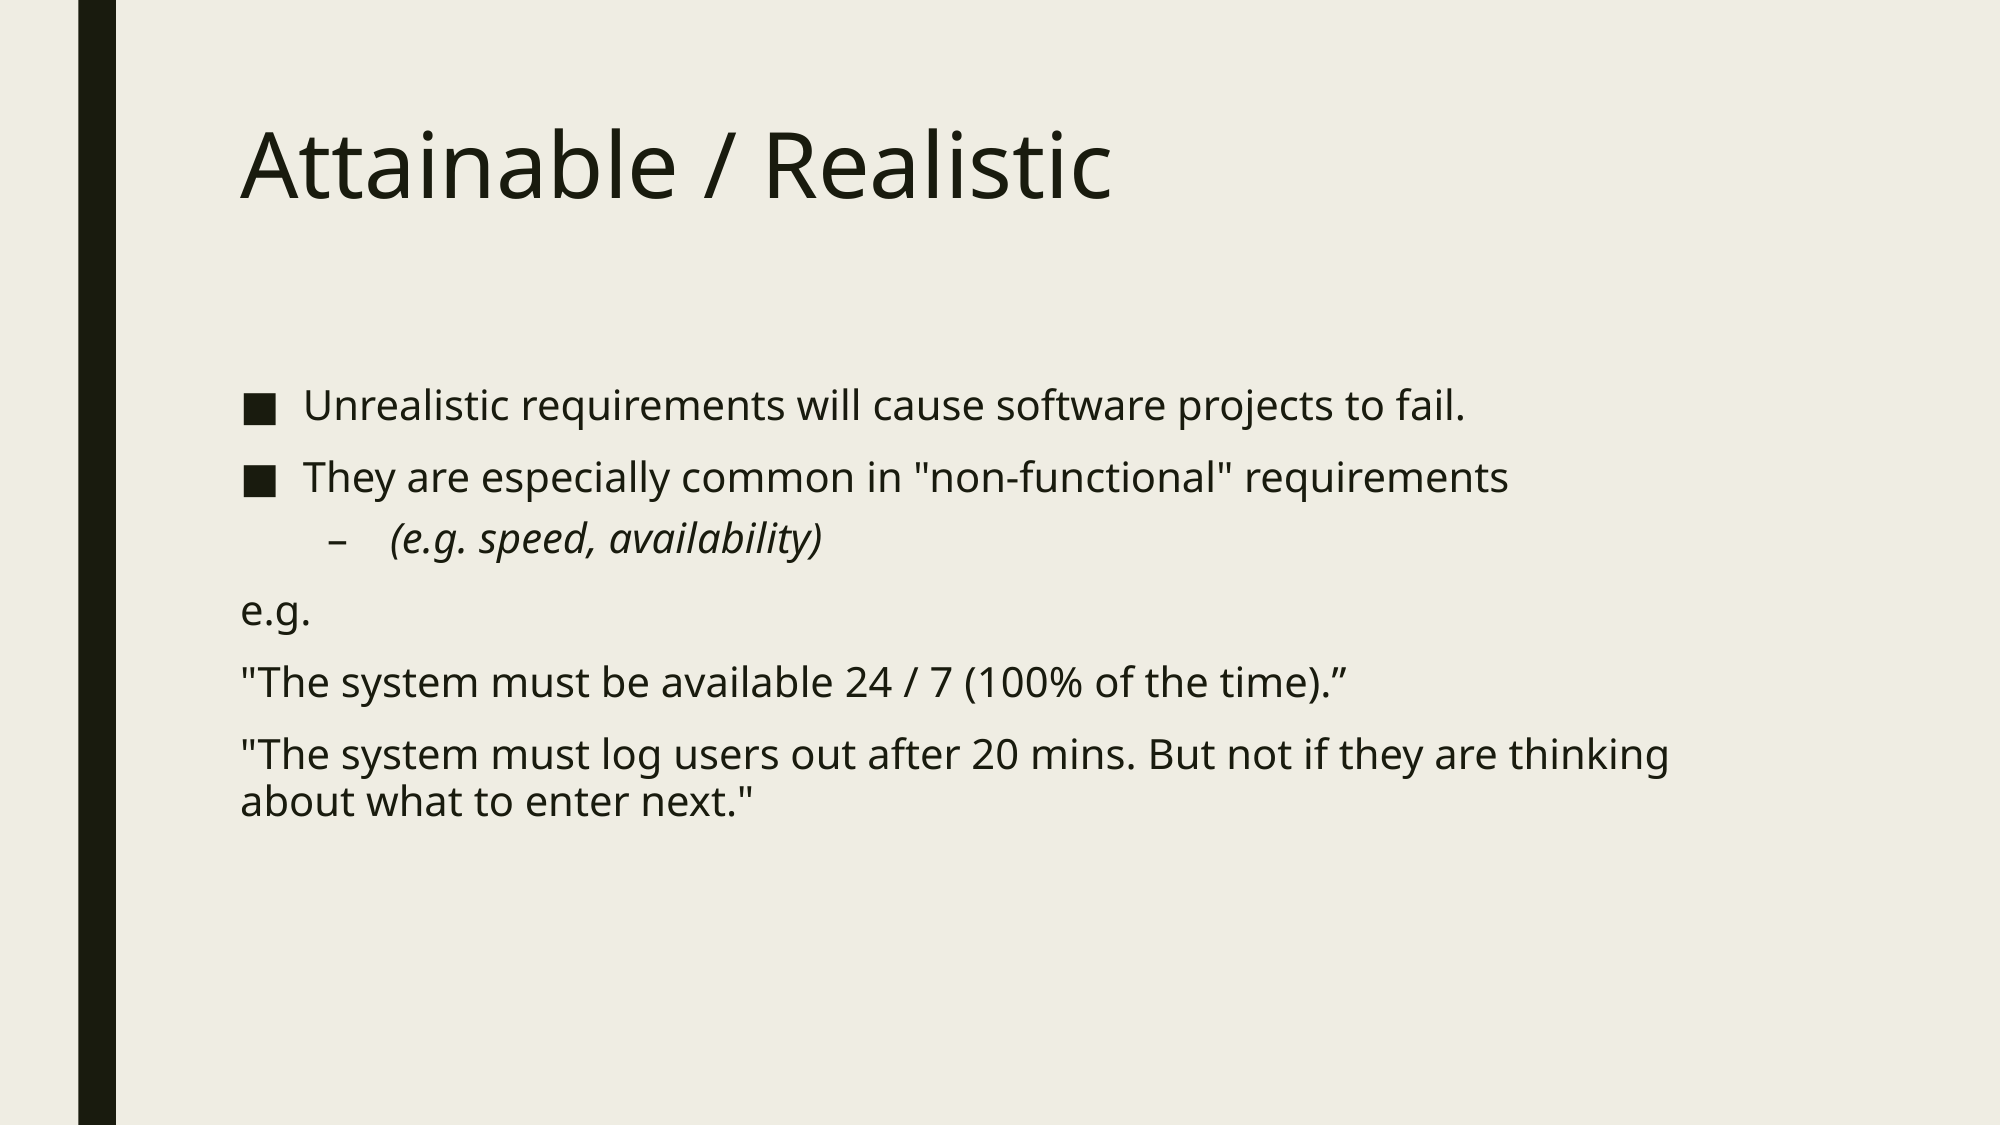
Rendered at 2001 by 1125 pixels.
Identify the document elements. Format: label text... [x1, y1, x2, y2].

title Attainable / Realistic [225, 112, 1800, 357]
list Unrealistic requirements will cause software projects to fail. They are especially common in "non-functional" requirements (e.g. speed, availability) e.g. "The system must be available 24 / 7 (100% of the time).” "The system must log users out after 20 mins. But not if they are thinking about what to enter next." [225, 375, 1800, 963]
